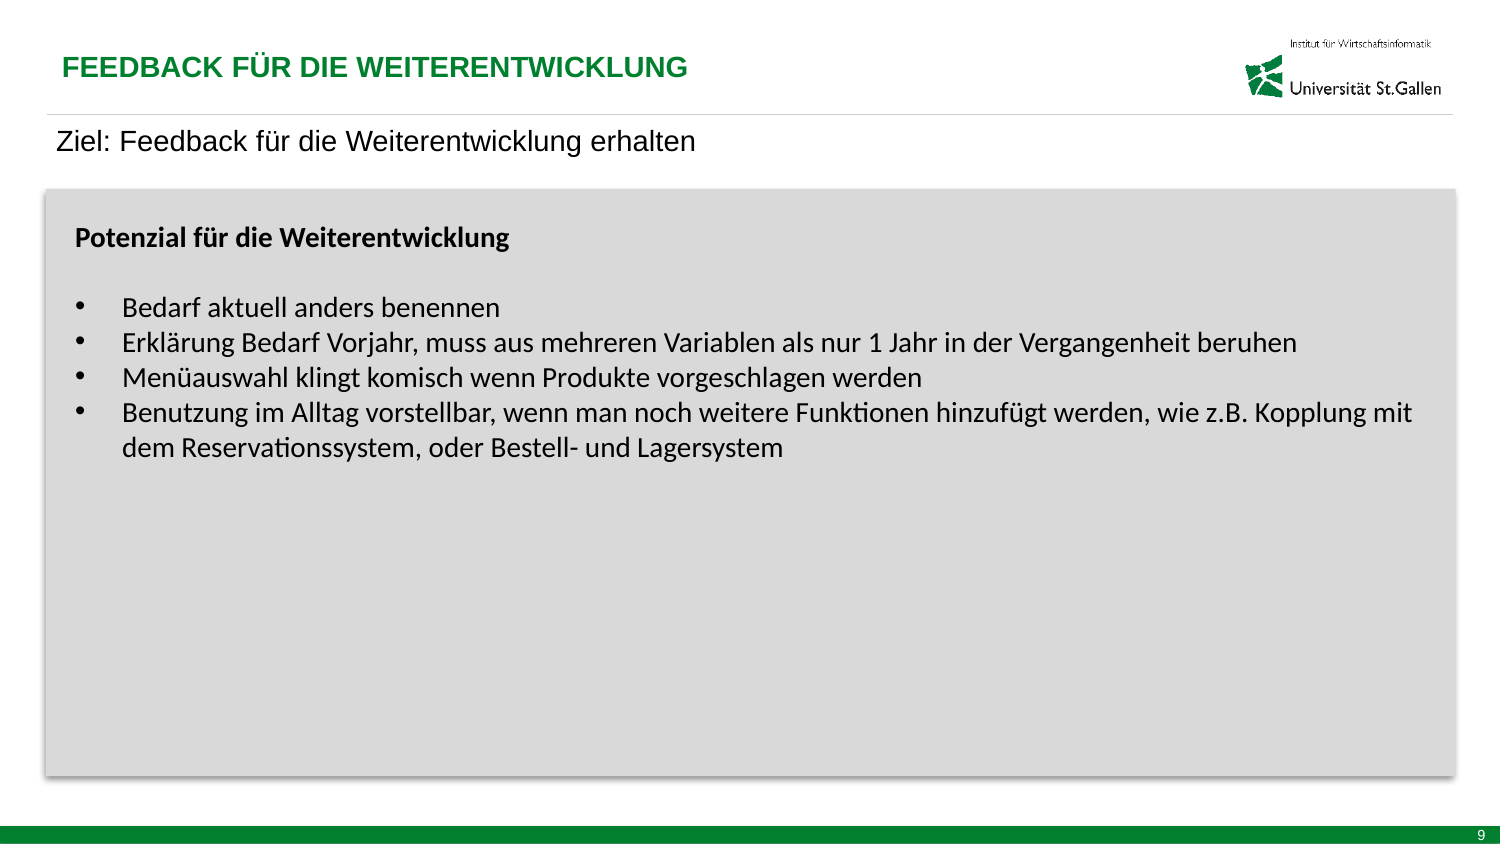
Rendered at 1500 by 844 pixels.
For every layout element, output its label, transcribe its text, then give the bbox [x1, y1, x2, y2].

text_box Potenzial für die Weiterentwicklung Bedarf aktuell anders benennen Erklärung Bedarf Vorjahr, muss aus mehreren Variablen als nur 1 Jahr in der Vergangenheit beruhen Menüauswahl klingt komisch wenn Produkte vorgeschlagen werden Benutzung im Alltag vorstellbar, wenn man noch weitere Funktionen hinzufügt werden, wie z.B. Kopplung mit dem Reservationssystem, oder Bestell- und Lagersystem [45, 188, 1457, 777]
text_box FEEDBACK FÜR DIE WEITERENTWICKLUNG [47, 40, 1229, 91]
text_box Ziel: Feedback für die Weiterentwicklung erhalten [41, 114, 1471, 165]
picture [1242, 35, 1456, 113]
